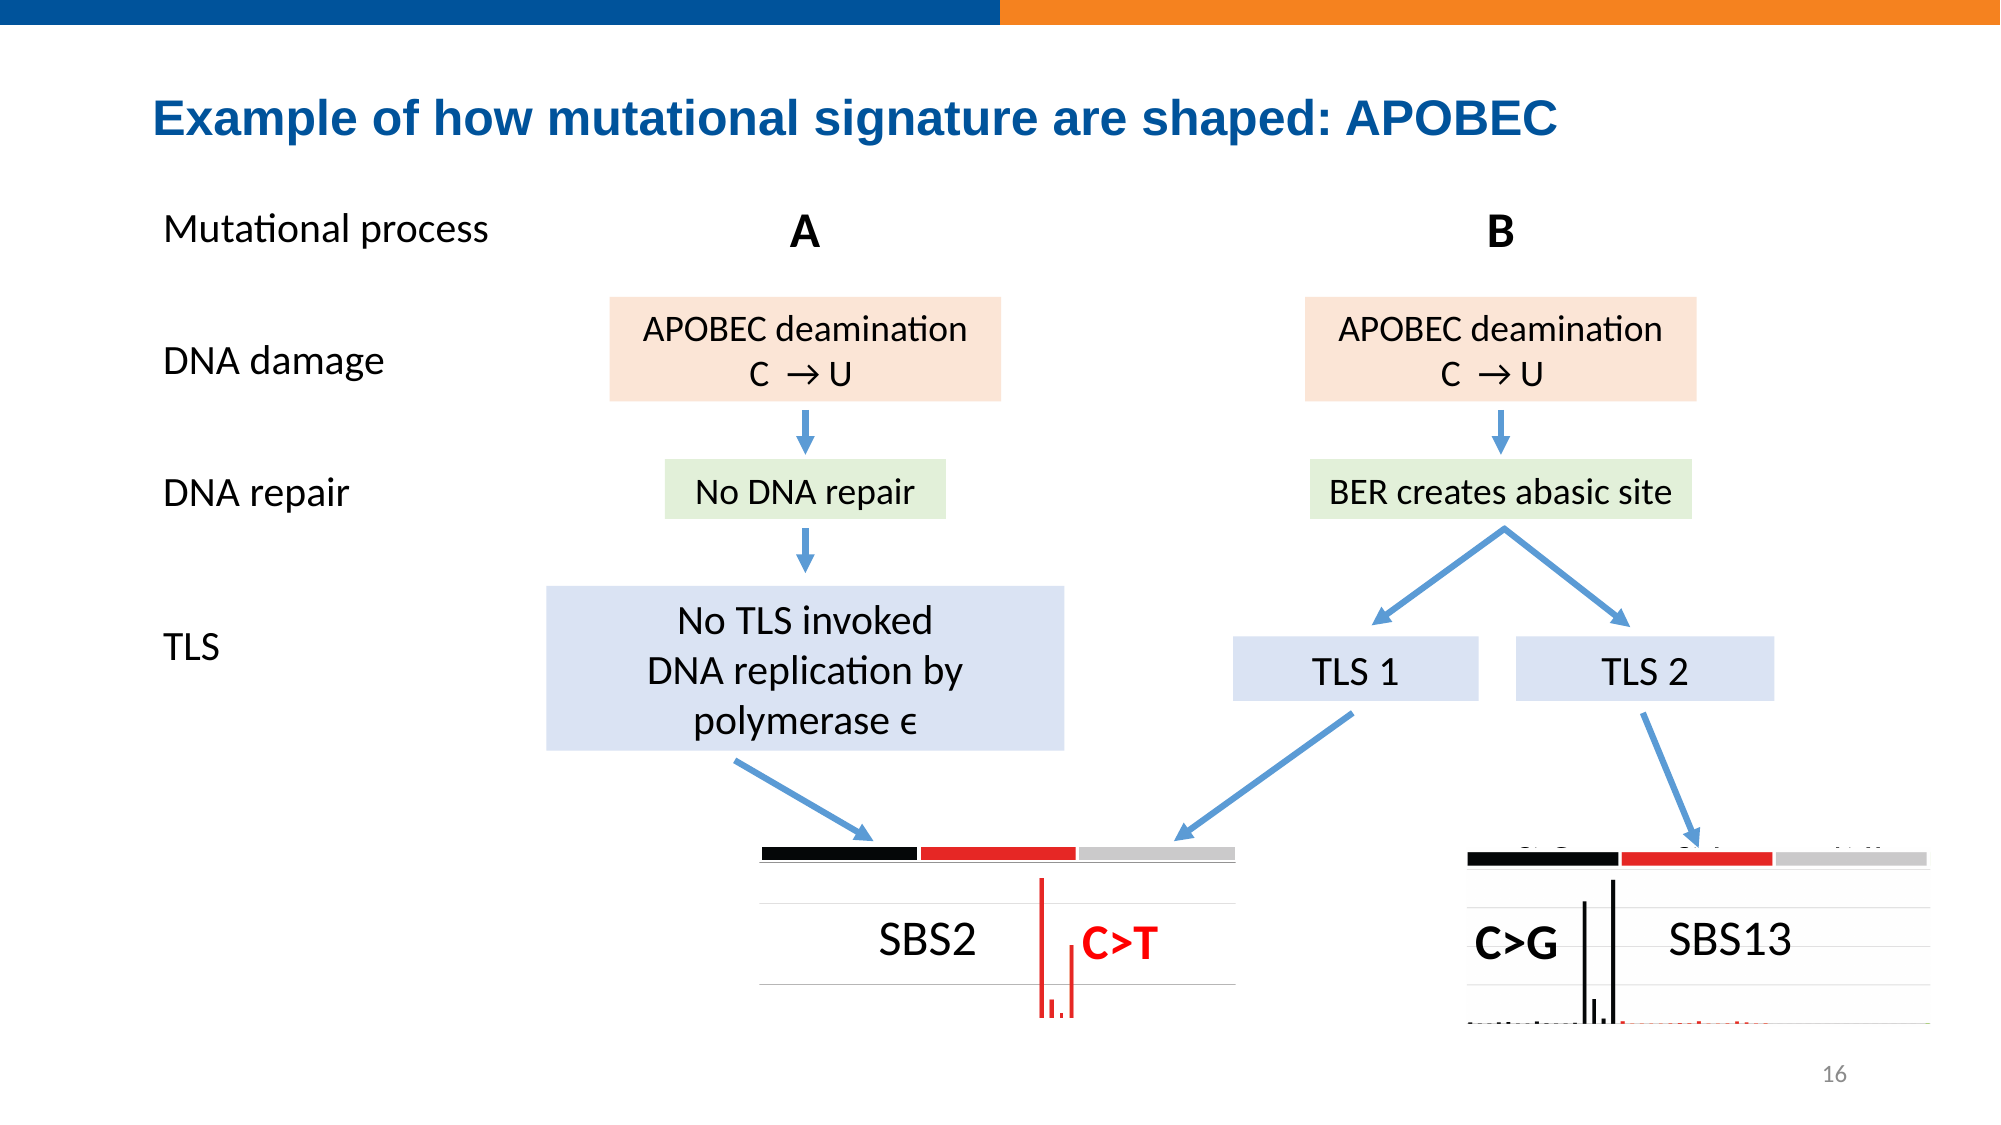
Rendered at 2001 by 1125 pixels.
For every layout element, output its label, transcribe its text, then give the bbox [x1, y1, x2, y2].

text_box APOBEC deamination C → U [1305, 296, 1697, 402]
picture [0, 0, 2000, 25]
text_box BER creates abasic site [1310, 459, 1692, 519]
slide_number 16 [1412, 1042, 1863, 1103]
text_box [1642, 712, 1699, 848]
picture [1466, 847, 1931, 1027]
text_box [734, 760, 874, 842]
text_box C>G [1460, 901, 1466, 977]
picture [759, 847, 1236, 1018]
text_box No TLS invoked DNA replication by polymerase ϵ [546, 585, 1065, 751]
list Mutational process DNA damage DNA repair TLS [148, 199, 1978, 1058]
text_box A [775, 190, 836, 266]
text_box Example of how mutational signature are shaped: APOBEC [137, 59, 1863, 178]
text_box TLS 2 [1516, 636, 1775, 701]
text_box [1173, 712, 1353, 842]
text_box B [1472, 190, 1530, 266]
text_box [1371, 527, 1631, 628]
text_box TLS 1 [1233, 636, 1479, 701]
text_box APOBEC deamination C → U [609, 296, 1002, 402]
text_box No DNA repair [664, 459, 946, 519]
